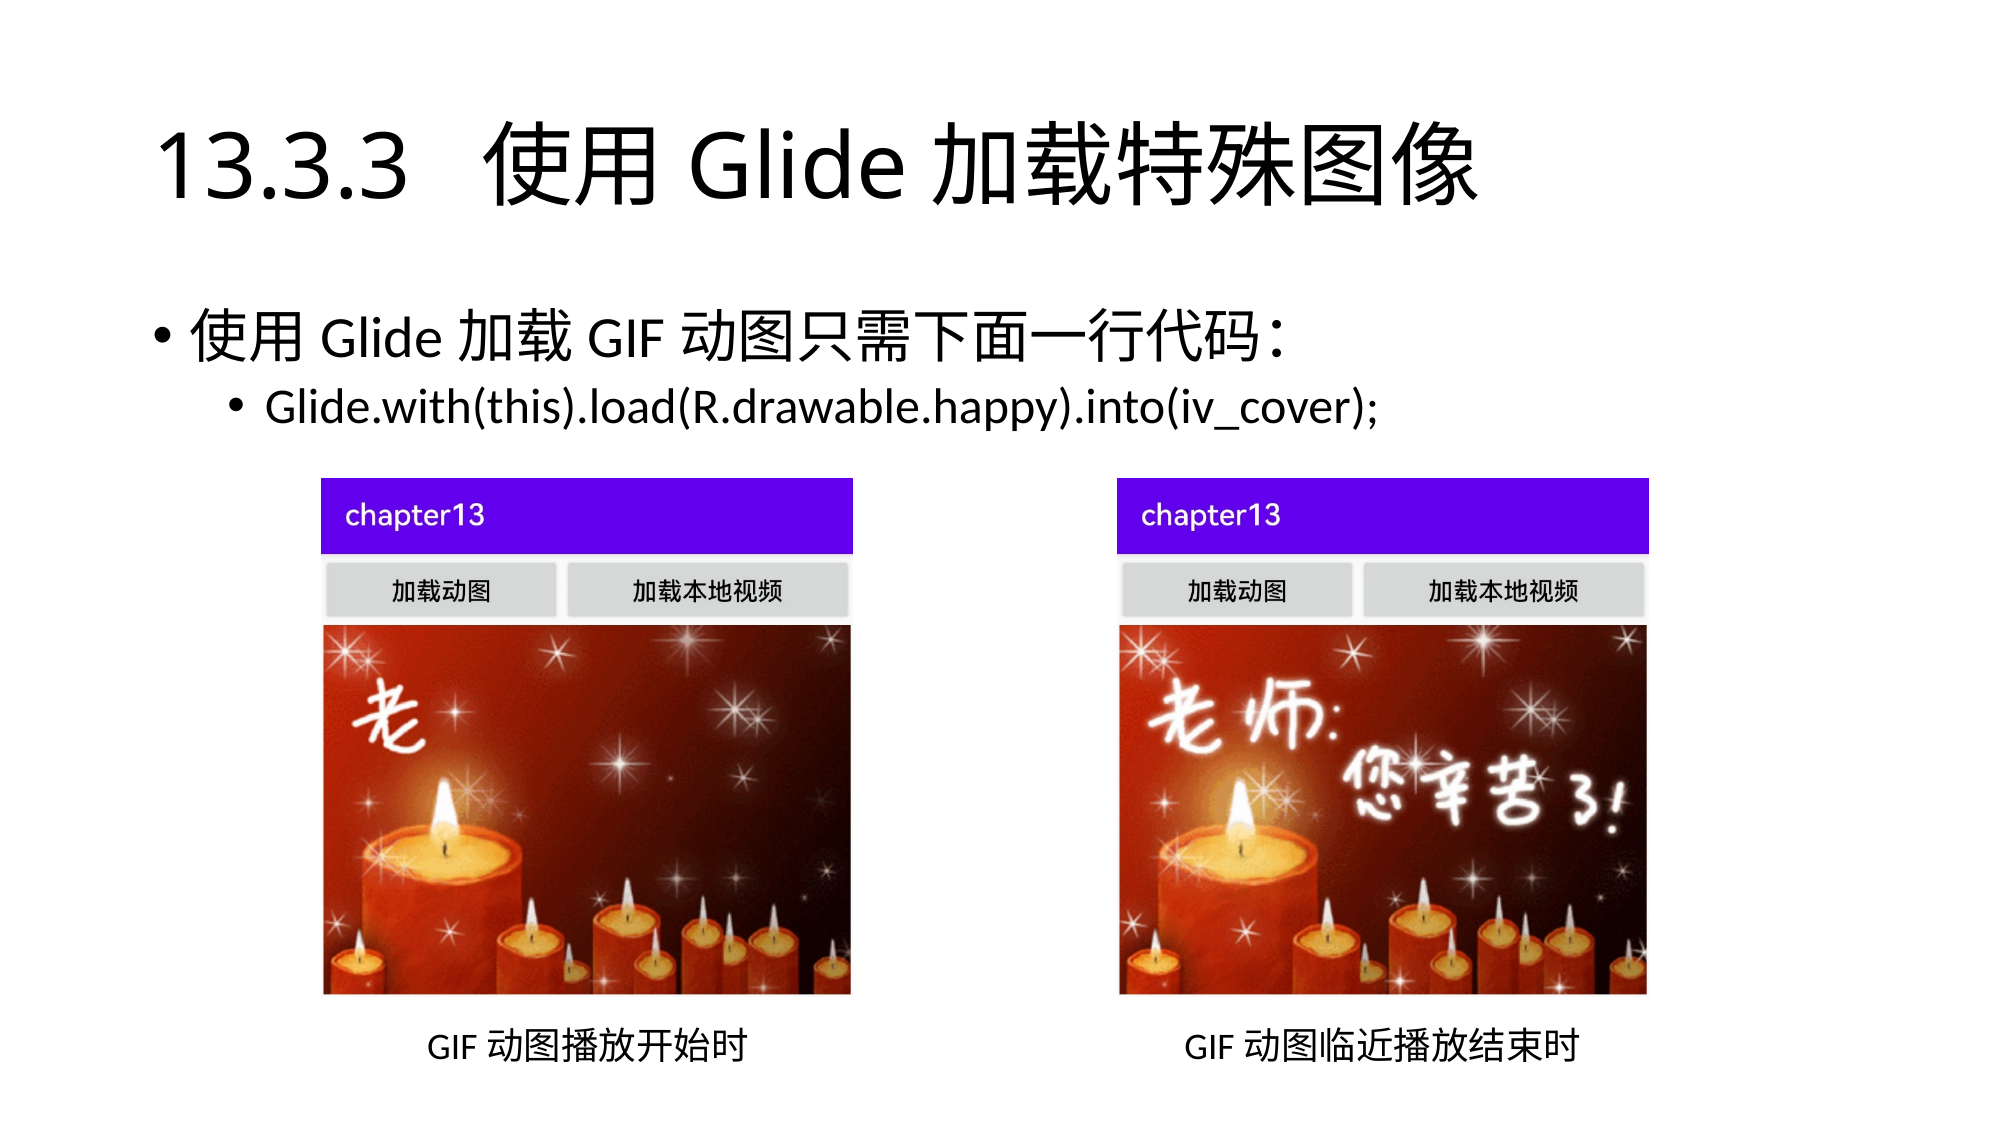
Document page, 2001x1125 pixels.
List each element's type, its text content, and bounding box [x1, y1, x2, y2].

picture [321, 478, 853, 997]
title 13.3.3 使用Glide加载特殊图像 [137, 59, 1863, 278]
text_box GIF动图临近播放结束时 [1169, 1014, 1597, 1075]
text_box GIF动图播放开始时 [412, 1014, 764, 1075]
picture [1117, 478, 1649, 997]
list 使用Glide加载GIF动图只需下面一行代码： Glide.with(this).load(R.drawable.happy).into(iv_cover); [137, 299, 1863, 1014]
